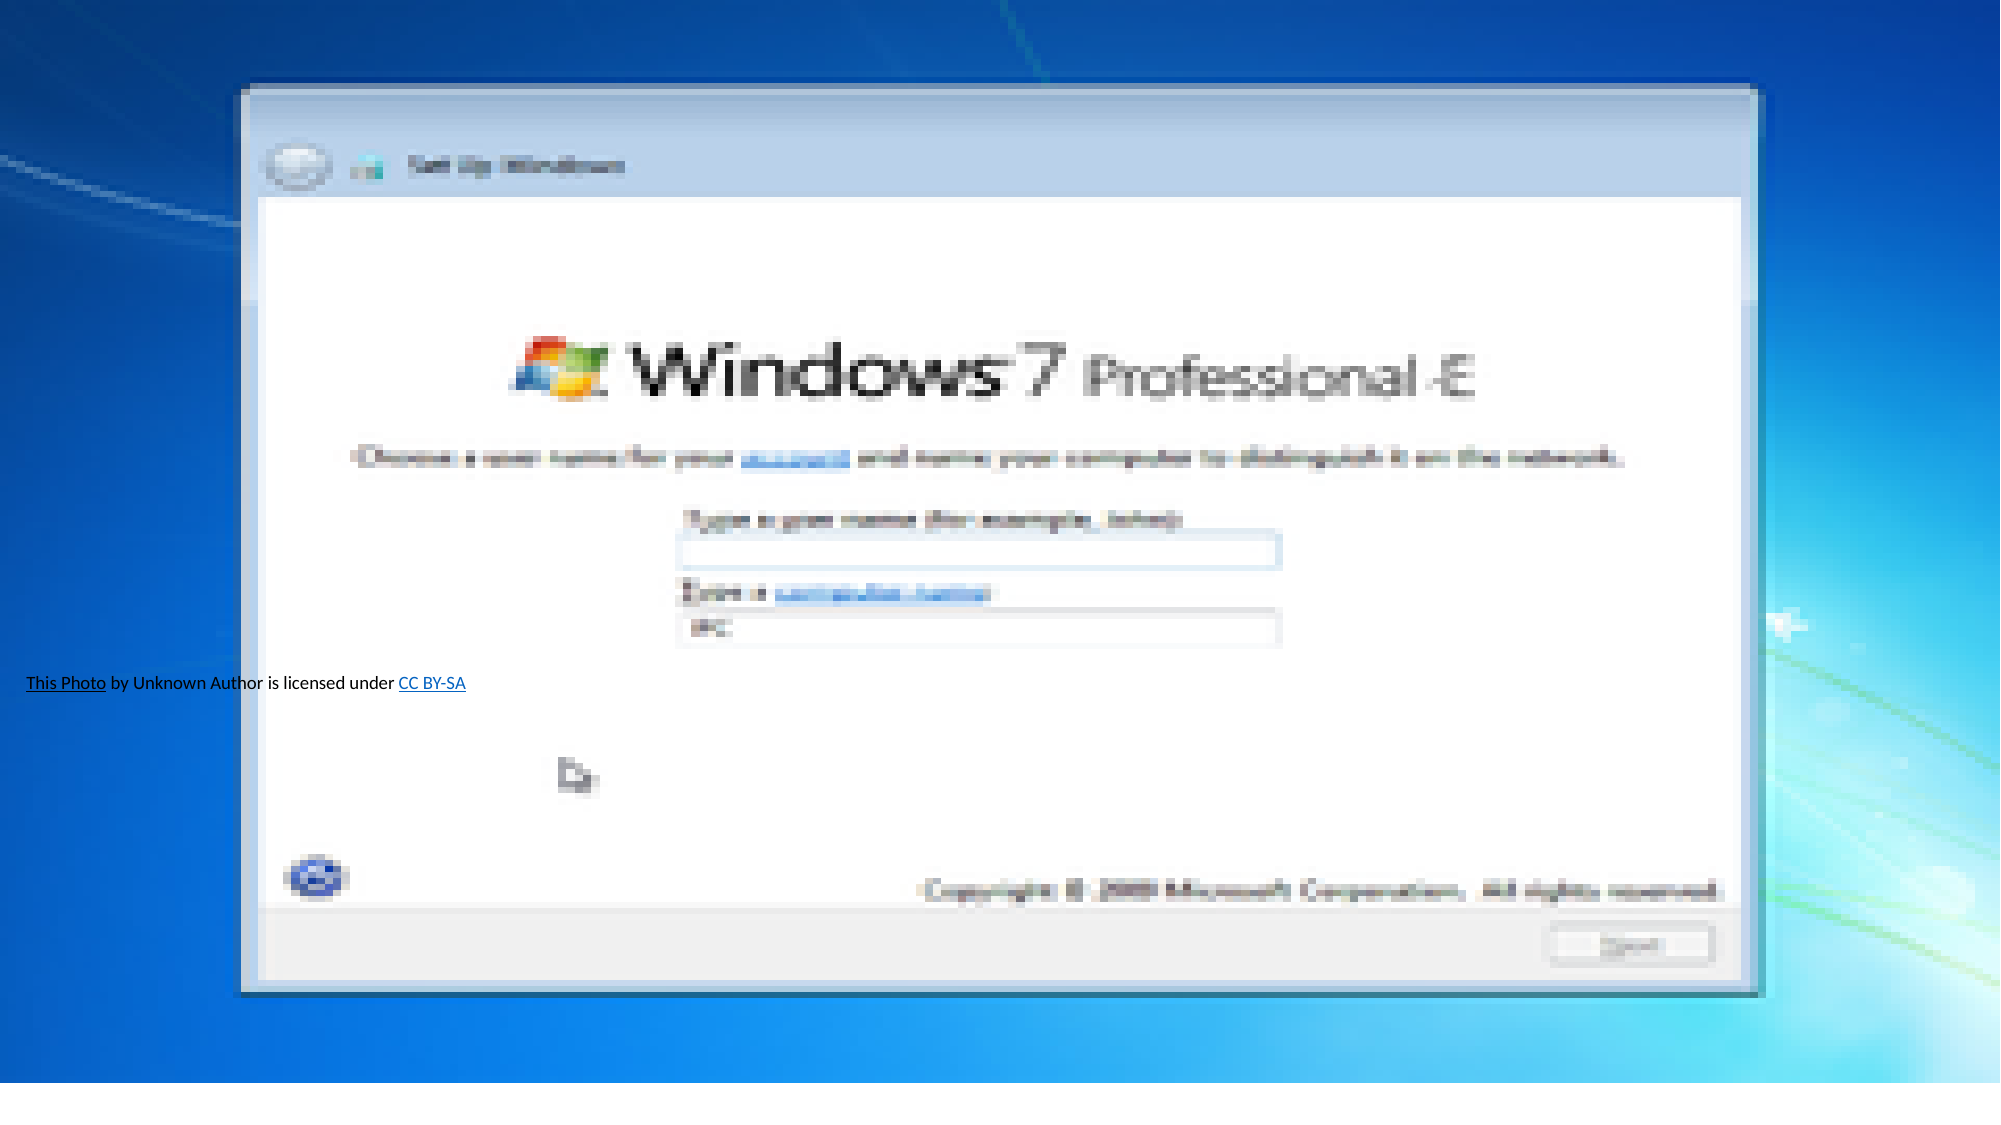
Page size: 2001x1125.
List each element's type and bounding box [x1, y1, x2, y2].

list [0, 0, 2000, 1083]
